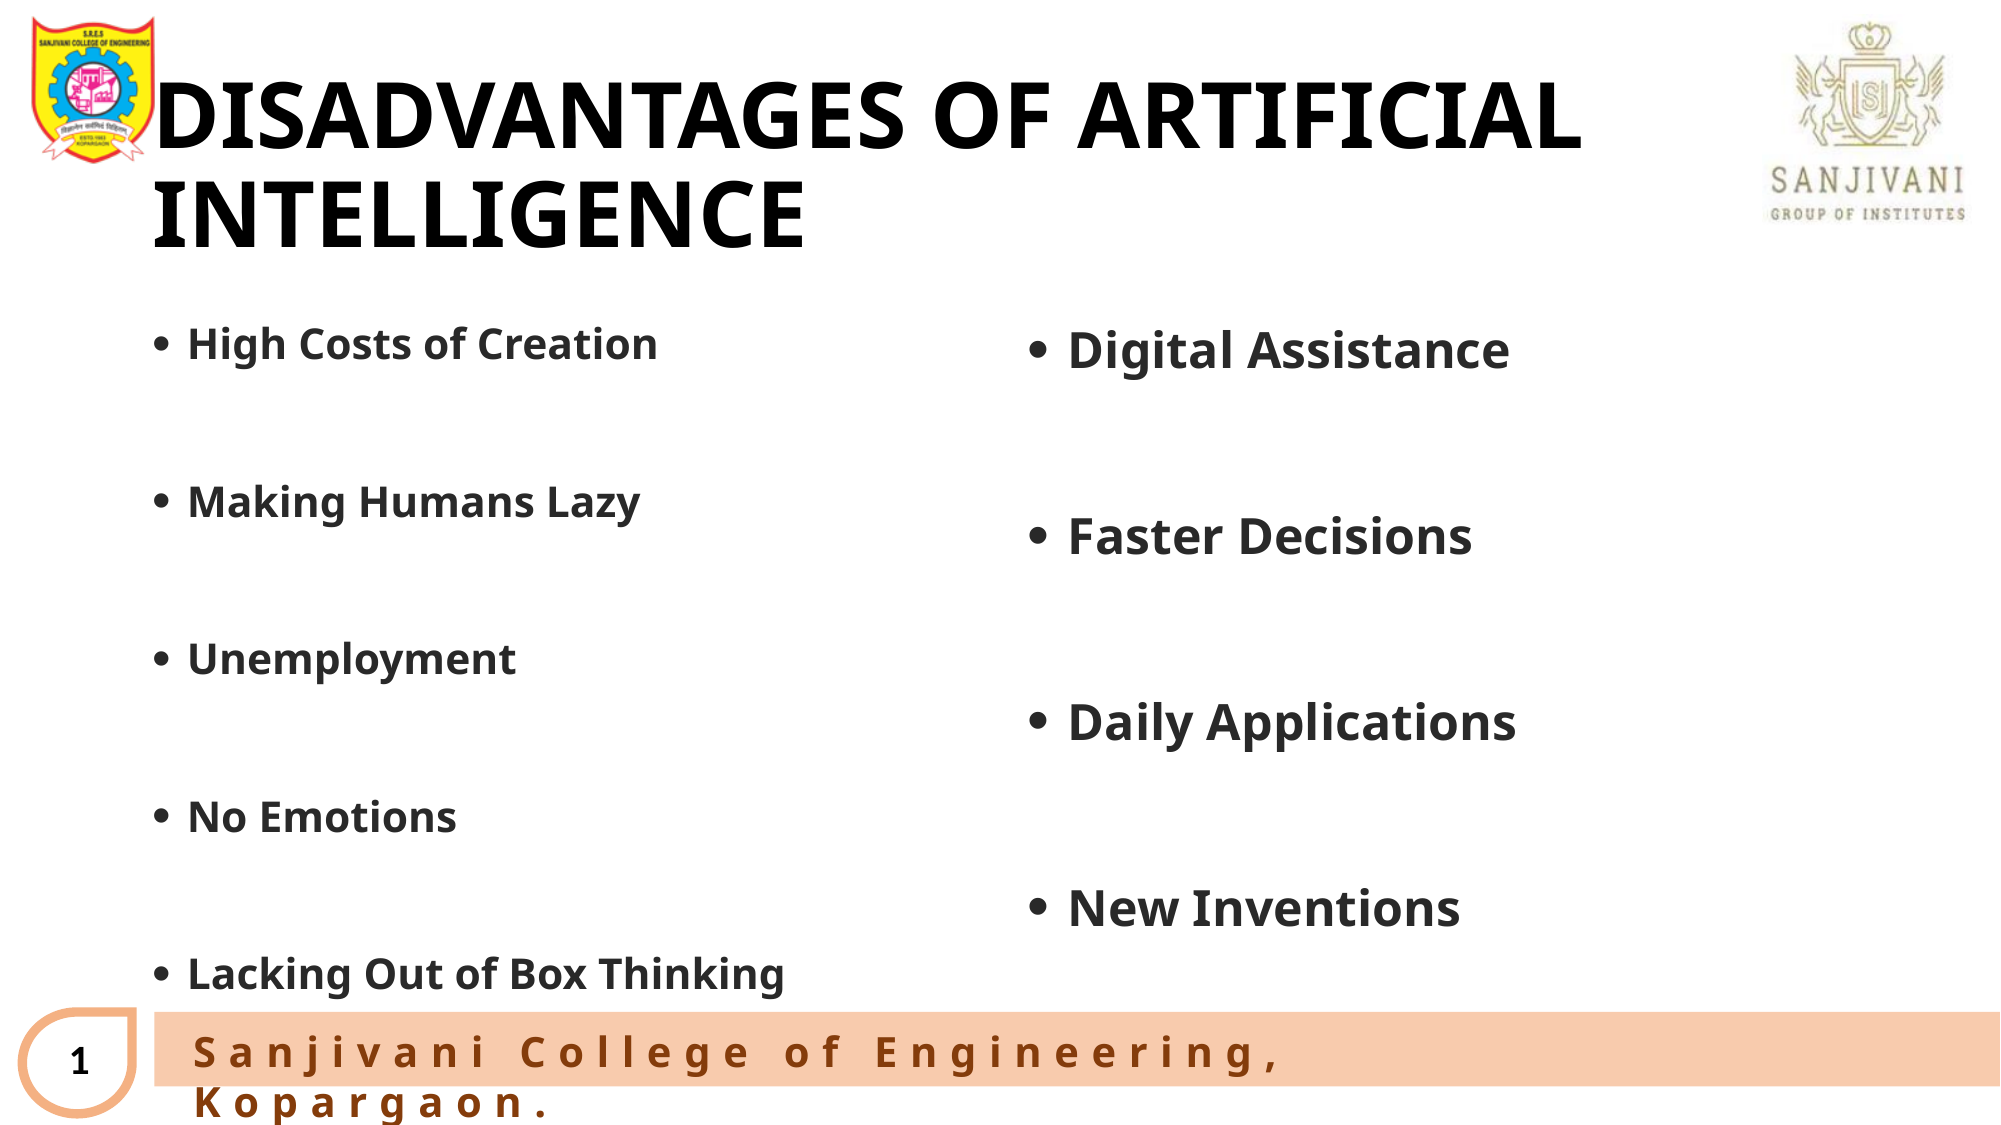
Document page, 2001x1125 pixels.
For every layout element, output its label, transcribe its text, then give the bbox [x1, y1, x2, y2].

list Digital Assistance Faster Decisions Daily Applications New Inventions [1012, 299, 1863, 1014]
text_box Sanjivani College of Engineering, Kopargaon. [178, 1018, 1524, 1125]
text_box [21, 1010, 134, 1115]
list High Costs of Creation Making Humans Lazy Unemployment No Emotions Lacking Out of Box Thinking [137, 299, 988, 1014]
text_box [153, 1011, 2000, 1087]
picture [1762, 14, 1972, 226]
text_box 1 [53, 1025, 109, 1091]
picture [0, 0, 226, 224]
title Disadvantages Of artificial intelligence [137, 59, 1863, 278]
